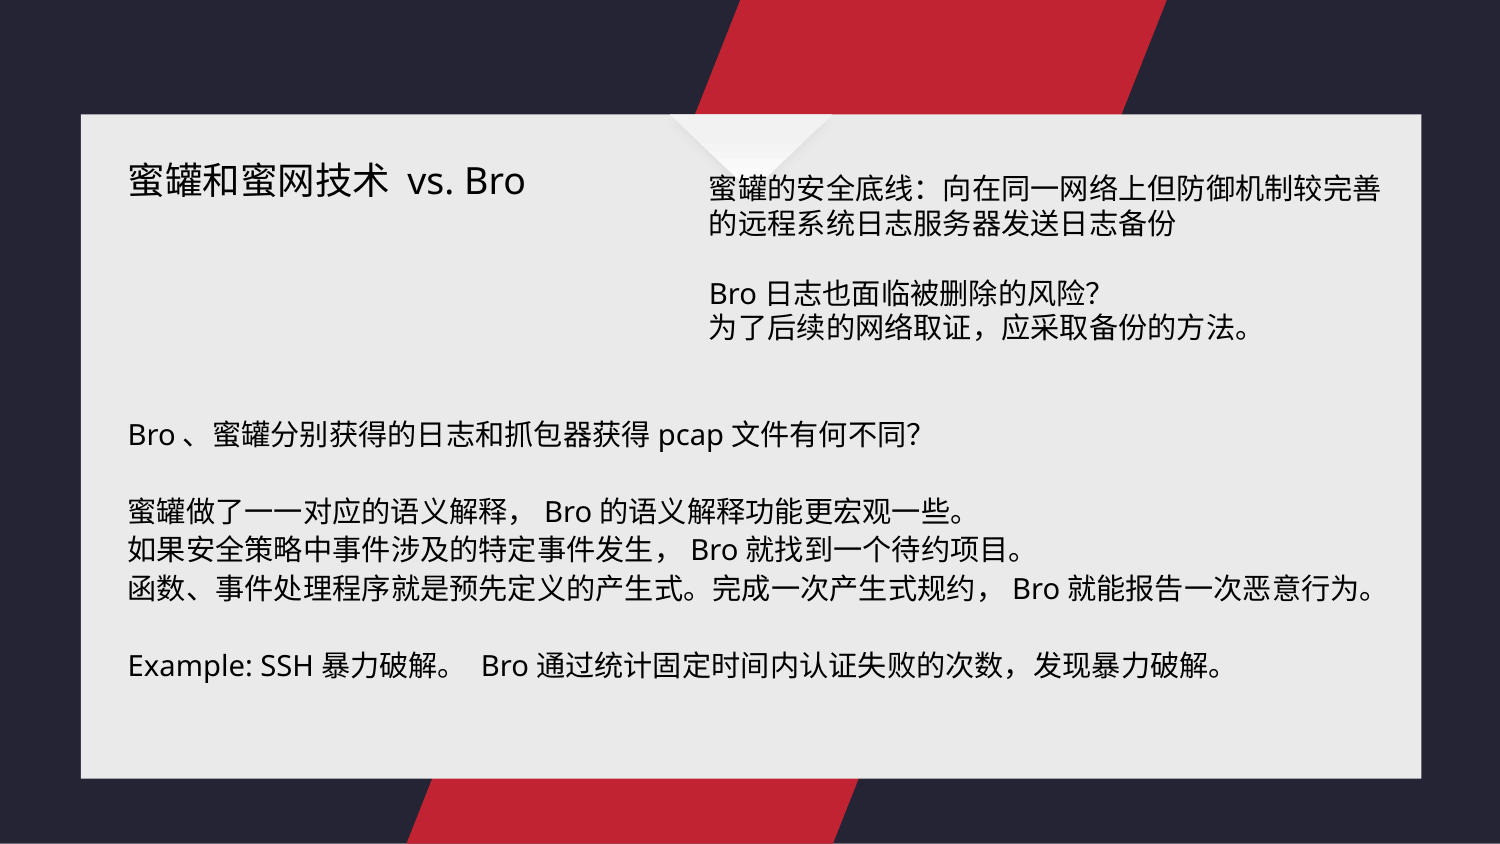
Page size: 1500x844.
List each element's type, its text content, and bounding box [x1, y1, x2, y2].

text_box 蜜罐的安全底线：向在同一网络上但防御机制较完善的远程系统日志服务器发送日志备份 Bro日志也面临被删除的风险？ 为了后续的网络取证，应采取备份的方法。 [693, 162, 1401, 353]
text_box 蜜罐和蜜⽹技术 vs. Bro [112, 144, 627, 240]
text_box Bro、蜜罐分别获得的日志和抓包器获得pcap文件有何不同？ 蜜罐做了一一对应的语义解释，Bro的语义解释功能更宏观一些。 如果安全策略中事件涉及的特定事件发生，Bro就找到一个待约项目。 函数、事件处理程序就是预先定义的产生式。完成一次产生式规约，Bro就能报告一次恶意行为。 Example: SSH暴力破解。 Bro通过统计固定时间内认证失败的次数，发现暴力破解。 [112, 405, 1380, 697]
